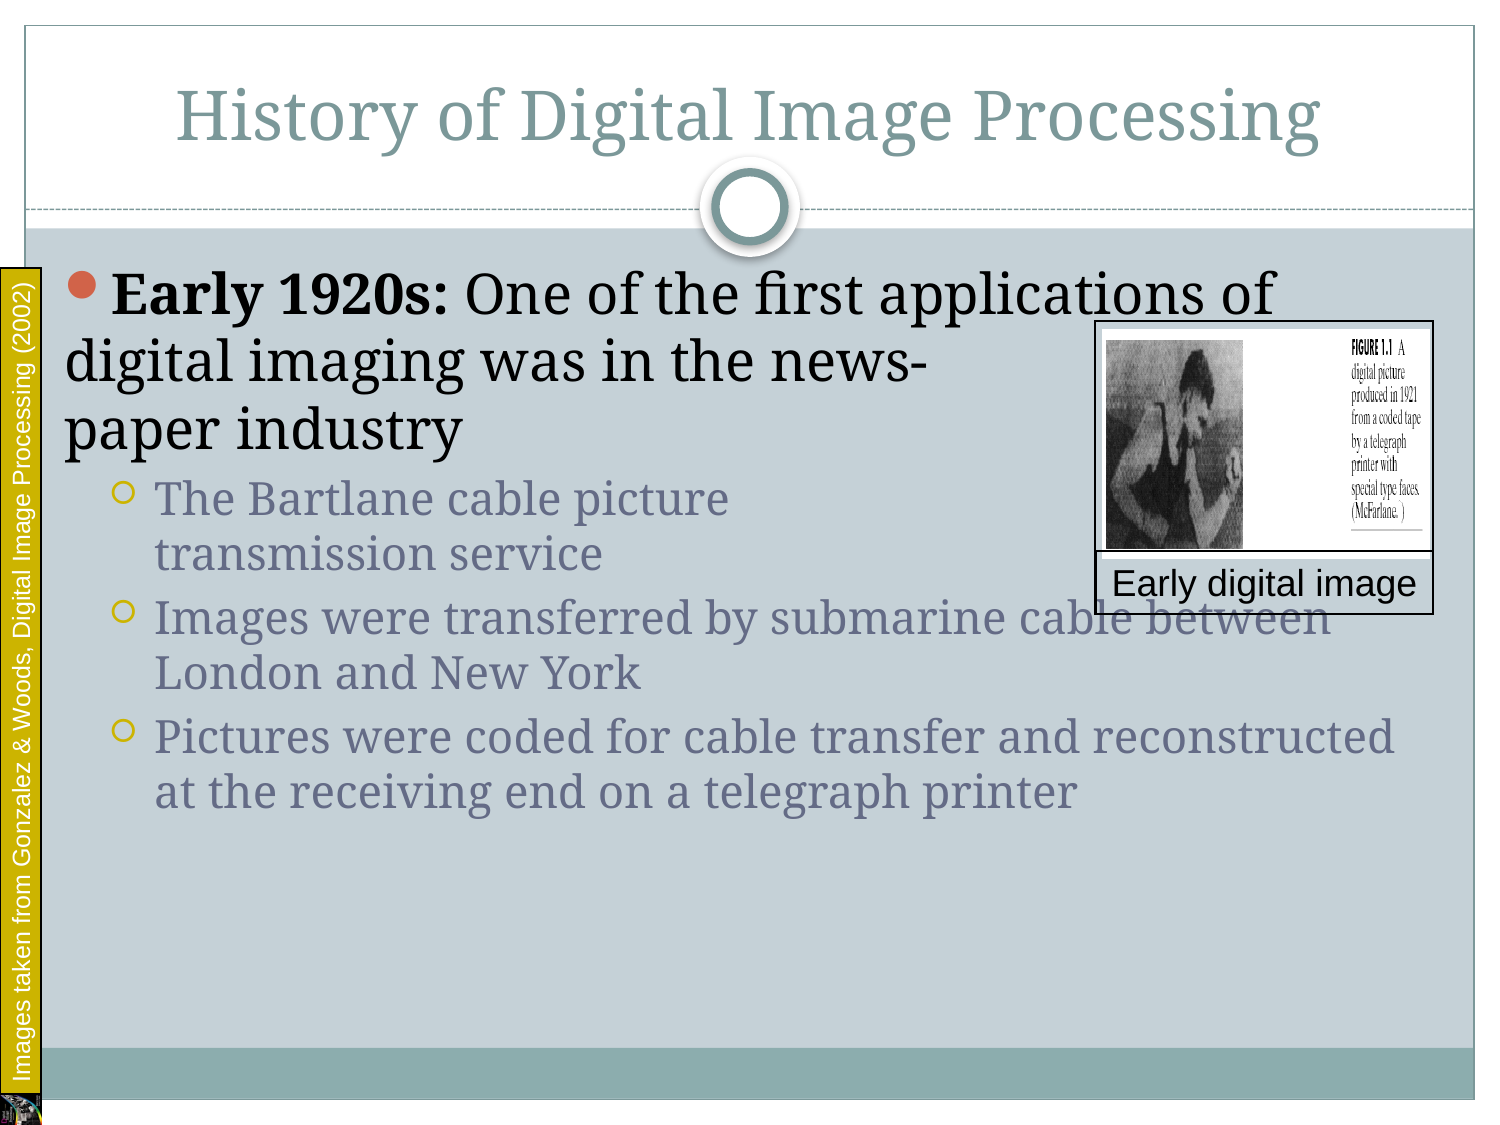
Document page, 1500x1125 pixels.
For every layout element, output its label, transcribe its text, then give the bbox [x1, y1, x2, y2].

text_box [0, 267, 43, 1125]
title History of Digital Image Processing [49, 37, 1450, 162]
list Early 1920s: One of the first applications of digital imaging was in the news- paper industry The Bartlane cable picture transmission service Images were transferred by submarine cable between London and New York Pictures were coded for cable transfer and reconstructed at the receiving end on a telegraph printer [49, 250, 1445, 1001]
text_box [1095, 320, 1434, 615]
